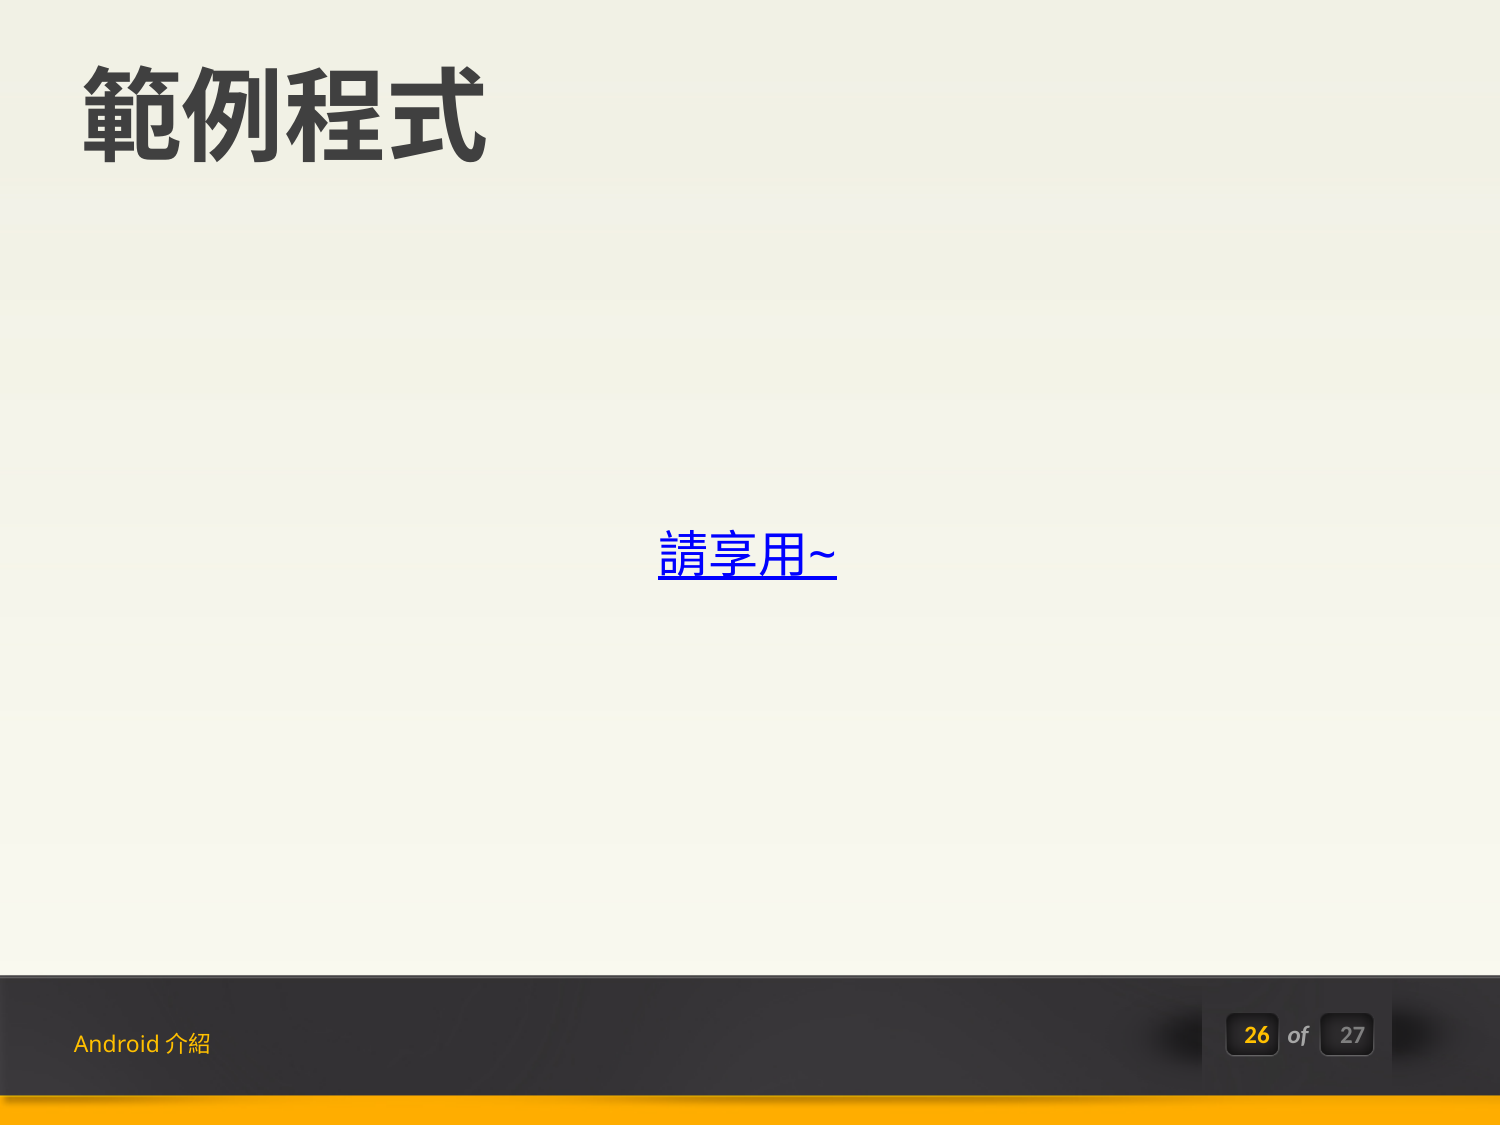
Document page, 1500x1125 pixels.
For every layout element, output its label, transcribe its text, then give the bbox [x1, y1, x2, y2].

picture [0, 0, 1500, 1125]
text_box Android介紹 [59, 1003, 231, 1082]
text_box of [1286, 1011, 1313, 1057]
text_box 請享用~ [643, 515, 857, 603]
text_box 範例程式 [65, 42, 880, 185]
